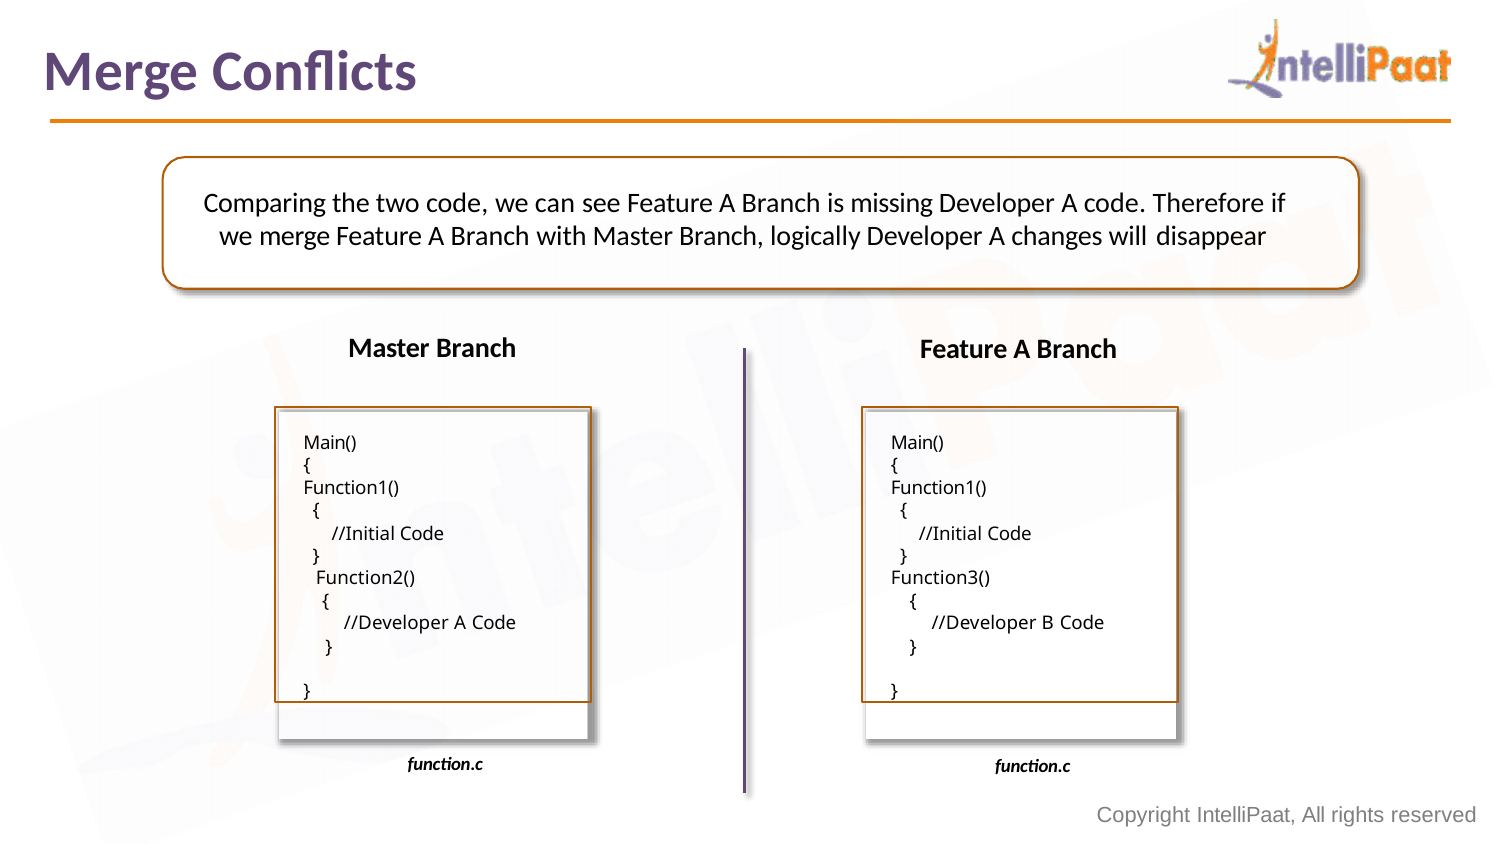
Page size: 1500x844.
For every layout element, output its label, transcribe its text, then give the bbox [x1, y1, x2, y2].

footer Copyright IntelliPaat, All rights reserved [1094, 801, 1485, 844]
text_box [0, 0, 1494, 844]
